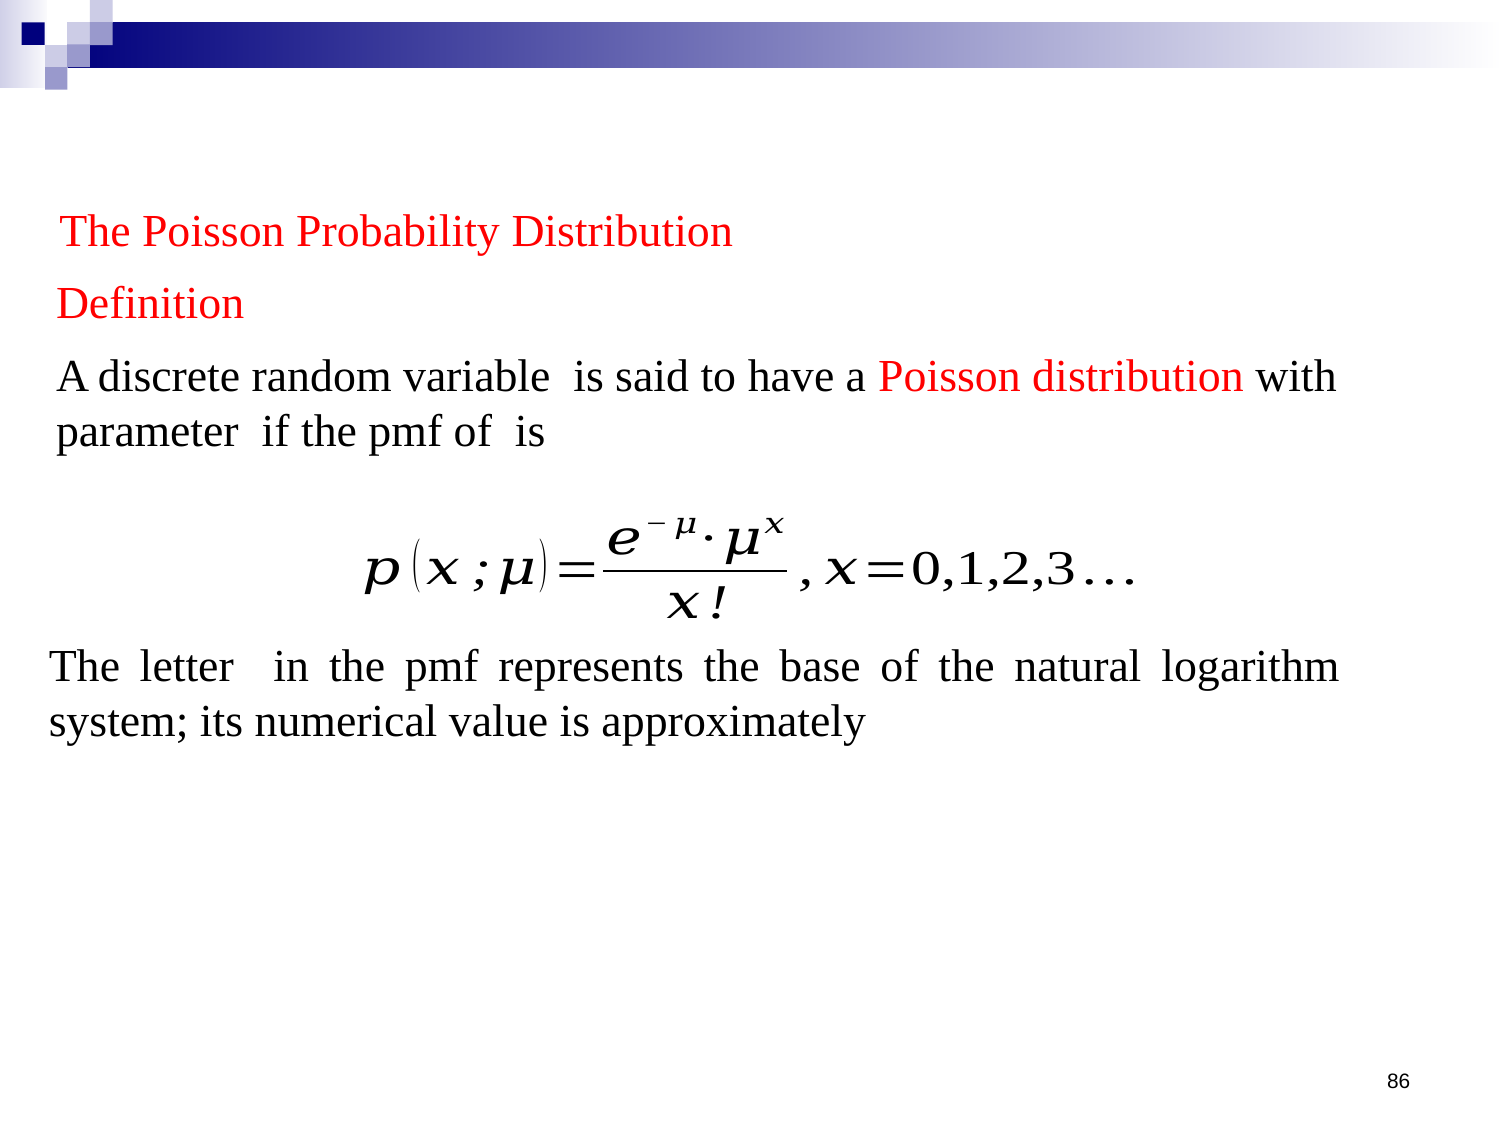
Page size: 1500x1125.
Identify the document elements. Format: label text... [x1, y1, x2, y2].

text_box The Poisson Probability Distribution [44, 193, 749, 264]
text_box Definition [41, 265, 363, 335]
slide_number 86 [1074, 1024, 1426, 1101]
